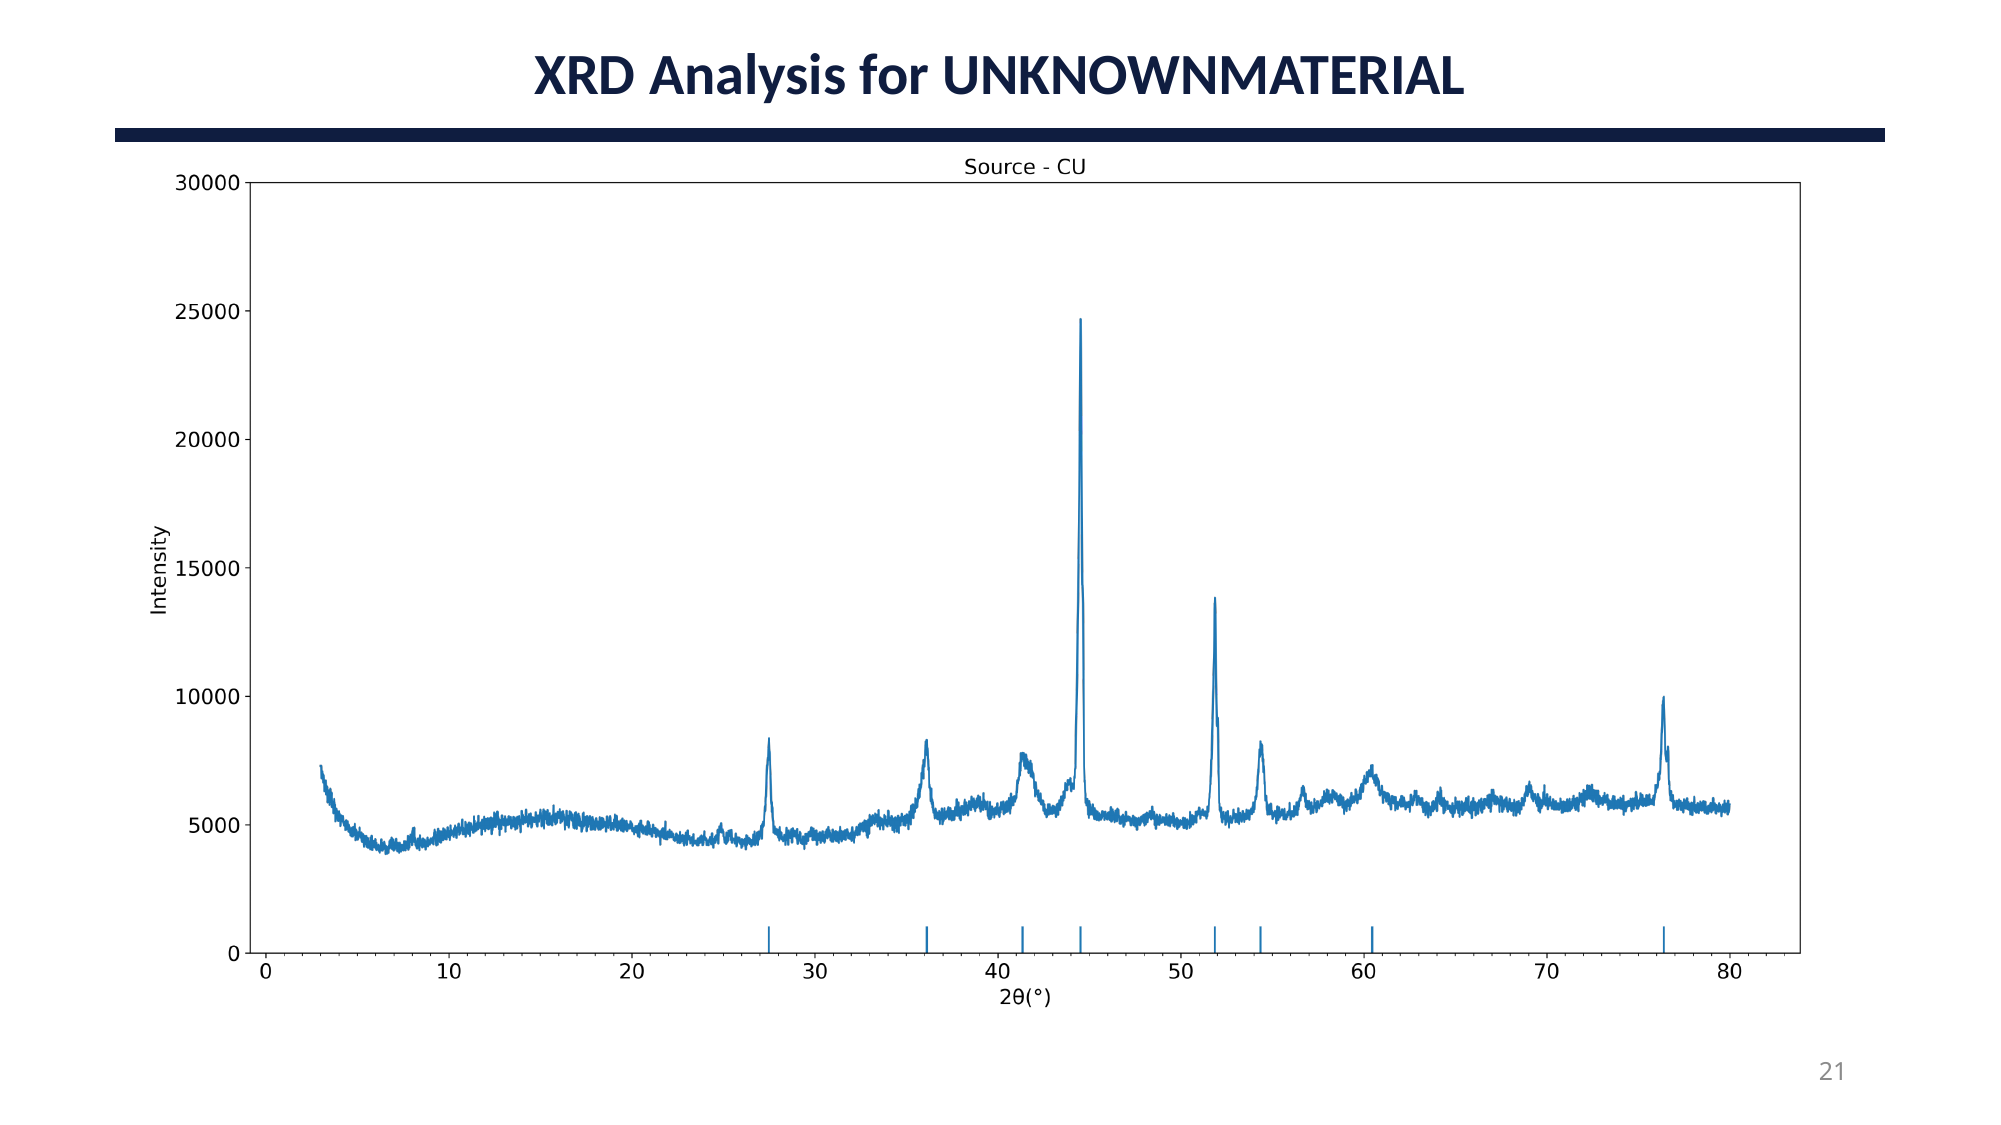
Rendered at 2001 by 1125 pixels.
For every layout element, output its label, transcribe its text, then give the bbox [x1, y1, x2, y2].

picture [0, 62, 2000, 1063]
slide_number 21 [1412, 1063, 1863, 1103]
text_box XRD Analysis for UNKNOWNMATERIAL [132, 36, 1868, 62]
